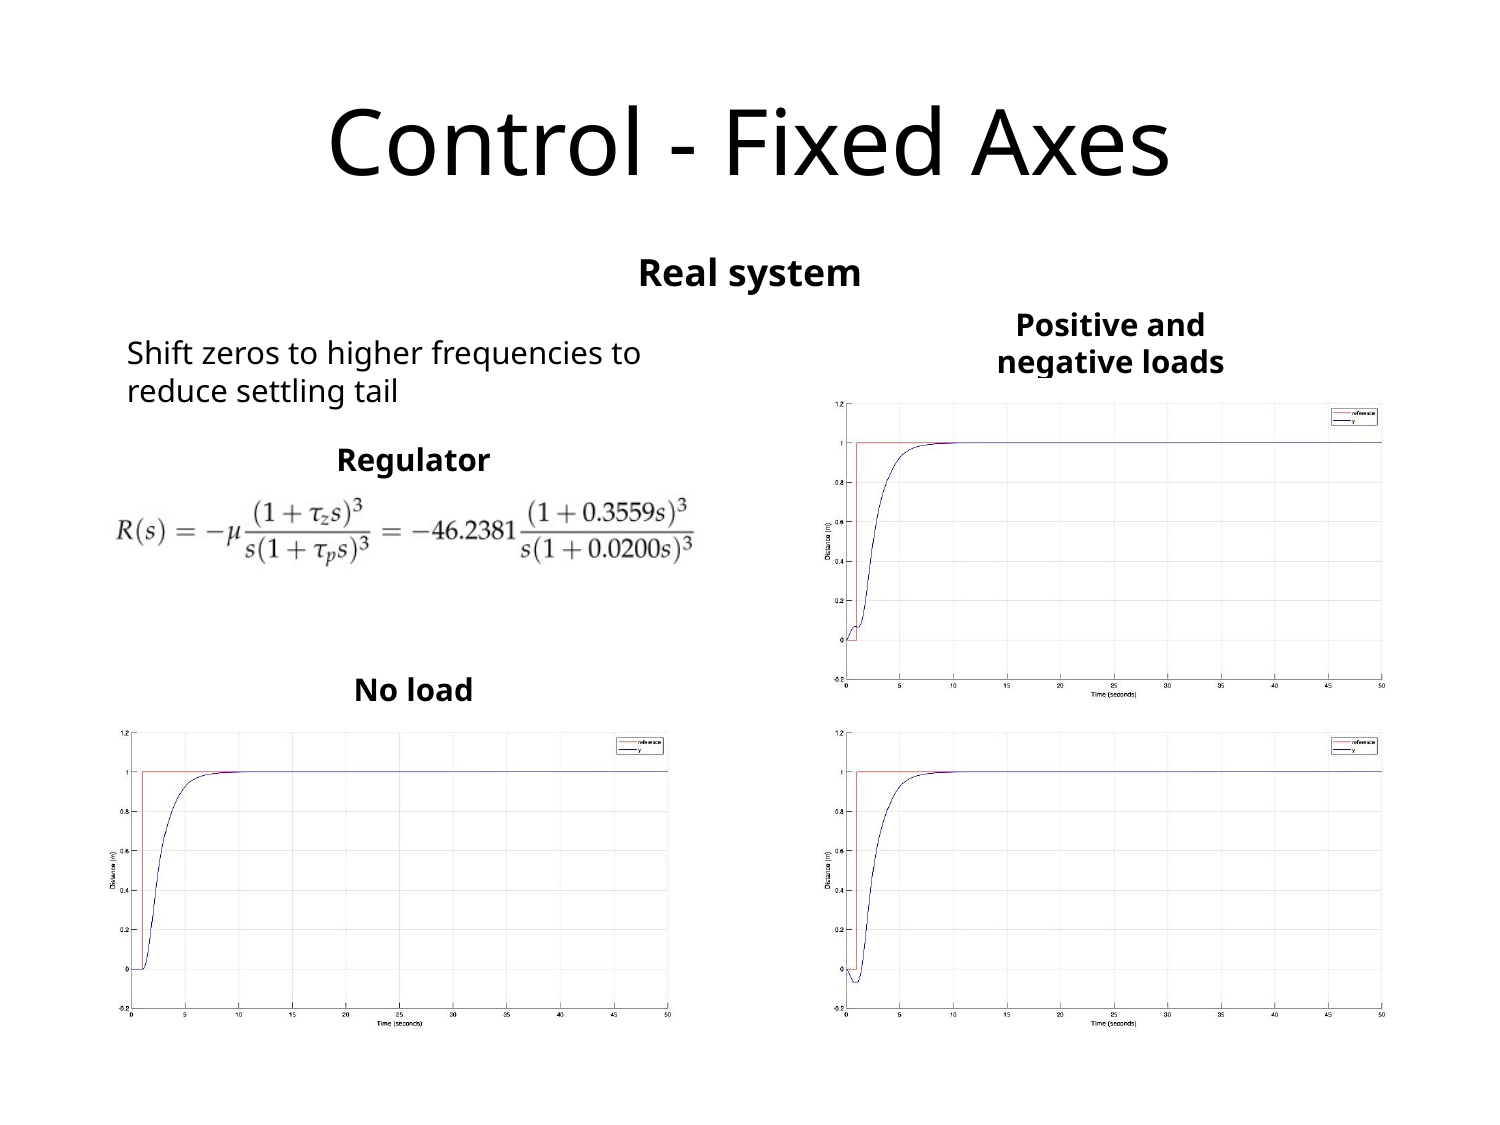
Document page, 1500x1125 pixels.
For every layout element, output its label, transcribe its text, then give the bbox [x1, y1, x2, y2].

text_box No load [236, 663, 591, 706]
text_box Shift zeros to higher frequencies to reduce settling tail [112, 326, 703, 416]
text_box Real system [572, 242, 928, 302]
text_box Positive and negative loads [933, 297, 1288, 377]
text_box Regulator [236, 432, 591, 480]
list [81, 481, 722, 582]
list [755, 707, 1448, 1046]
title Control - Fixed Axes [75, 45, 1425, 233]
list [755, 378, 1448, 707]
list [40, 707, 733, 1046]
